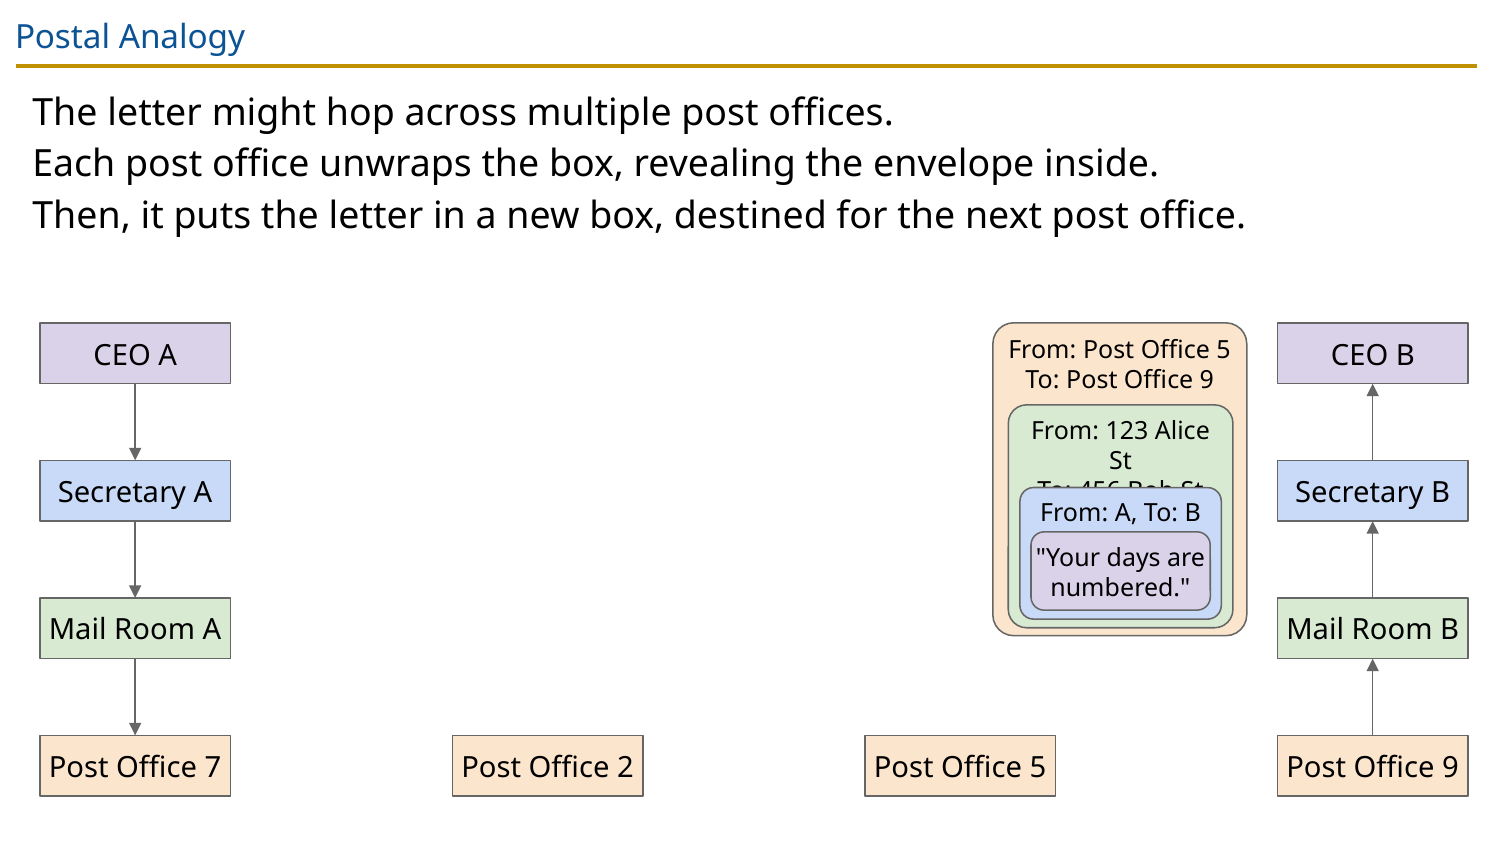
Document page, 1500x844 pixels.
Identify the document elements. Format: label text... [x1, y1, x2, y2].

text_box From: A, To: B [1019, 487, 1222, 620]
text_box Post Office 7 [40, 735, 231, 797]
text_box Secretary A [40, 460, 231, 522]
text_box "Your days are numbered." [1030, 531, 1211, 611]
text_box Mail Room A [40, 597, 231, 659]
text_box From: 123 Alice St To: 456 Bob St [1008, 404, 1233, 628]
title Postal Analogy [0, 0, 1500, 65]
text_box Secretary B [1277, 460, 1468, 522]
text_box Post Office 5 [865, 735, 1056, 797]
text_box CEO A [40, 322, 231, 384]
list The letter might hop across multiple post offices. Each post office unwraps the box, revealing the envelope inside. Then, it puts the letter in a new box, destined for the next post office. [17, 65, 1480, 254]
text_box From: Post Office 5 To: Post Office 9 [992, 322, 1247, 636]
text_box Mail Room B [1277, 597, 1468, 659]
text_box CEO B [1277, 322, 1468, 384]
text_box Post Office 2 [452, 735, 643, 797]
text_box Post Office 9 [1277, 735, 1468, 797]
